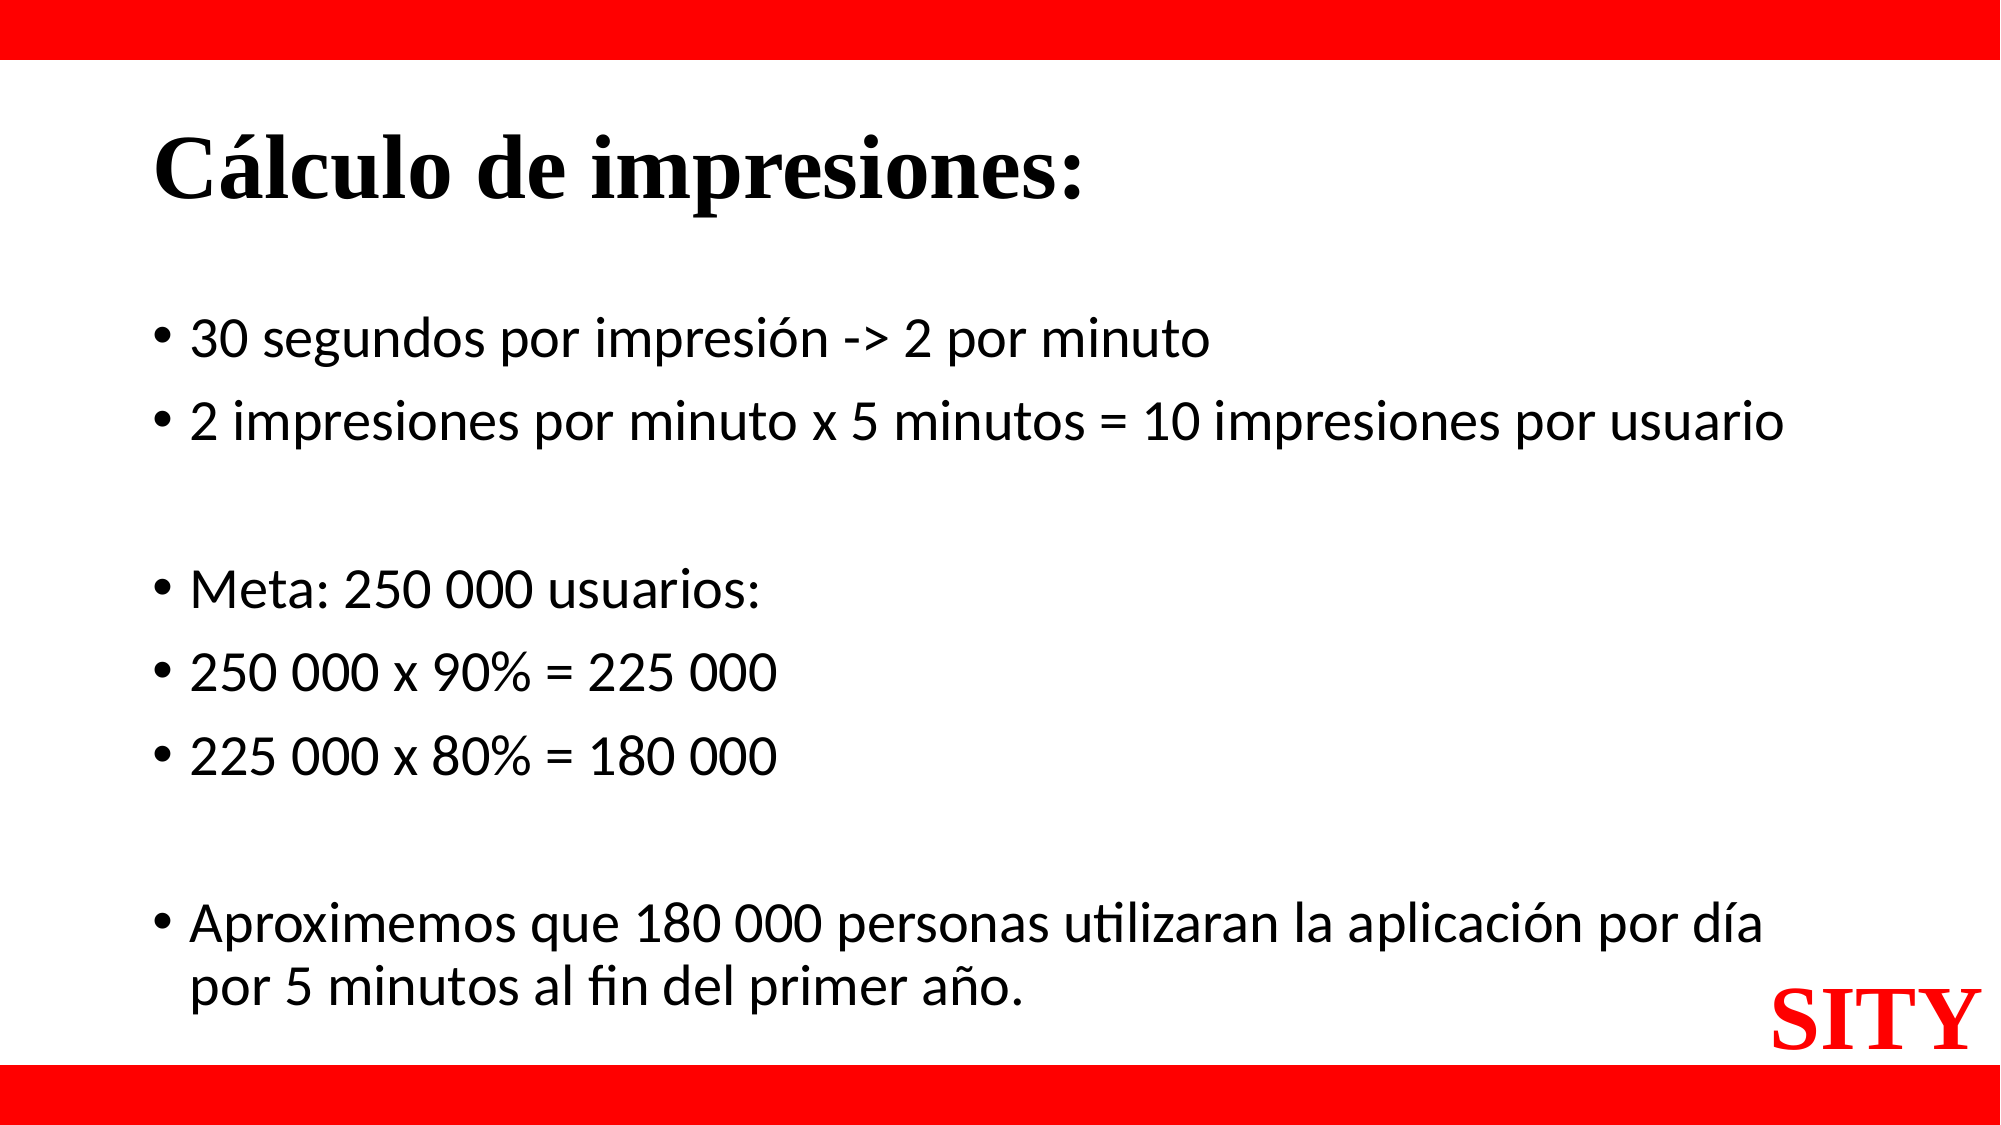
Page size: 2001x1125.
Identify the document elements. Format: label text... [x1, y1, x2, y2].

text_box [0, 0, 2000, 61]
title Cálculo de impresiones: [137, 61, 1863, 278]
text_box SITY [1754, 950, 1999, 1075]
text_box [0, 1064, 2000, 1125]
list 30 segundos por impresión -> 2 por minuto 2 impresiones por minuto x 5 minutos = 10 impresiones por usuario Meta: 250 000 usuarios: 250 000 x 90% = 225 000 225 000 x 80% = 180 000 Aproximemos que 180 000 personas utilizaran la aplicación por día por 5 minutos al fin del primer año. [137, 299, 1863, 1064]
